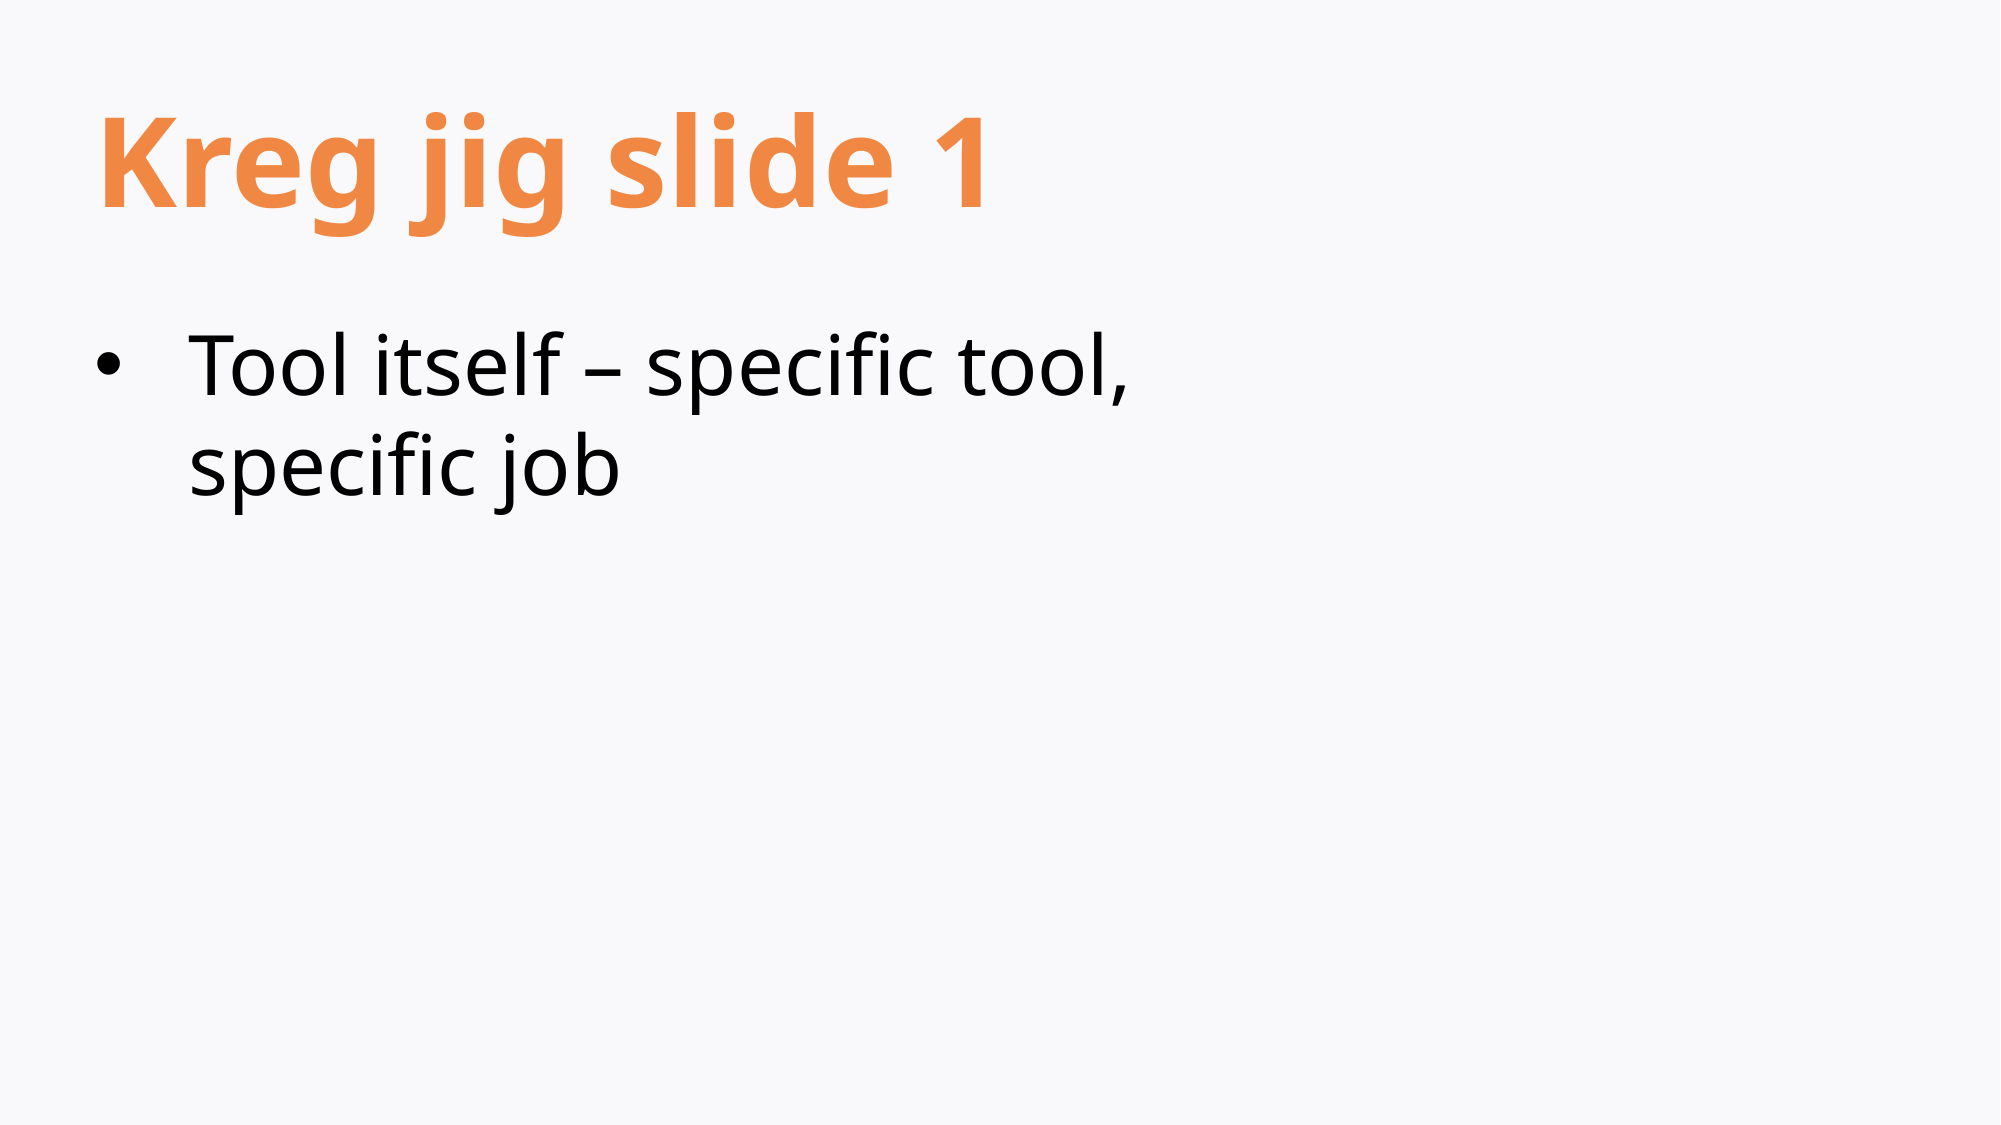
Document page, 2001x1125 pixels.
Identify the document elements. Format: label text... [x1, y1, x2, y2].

text_box Tool itself – specific tool, specific job [88, 306, 1147, 519]
text_box Kreg jig slide 1 [88, 76, 1215, 239]
